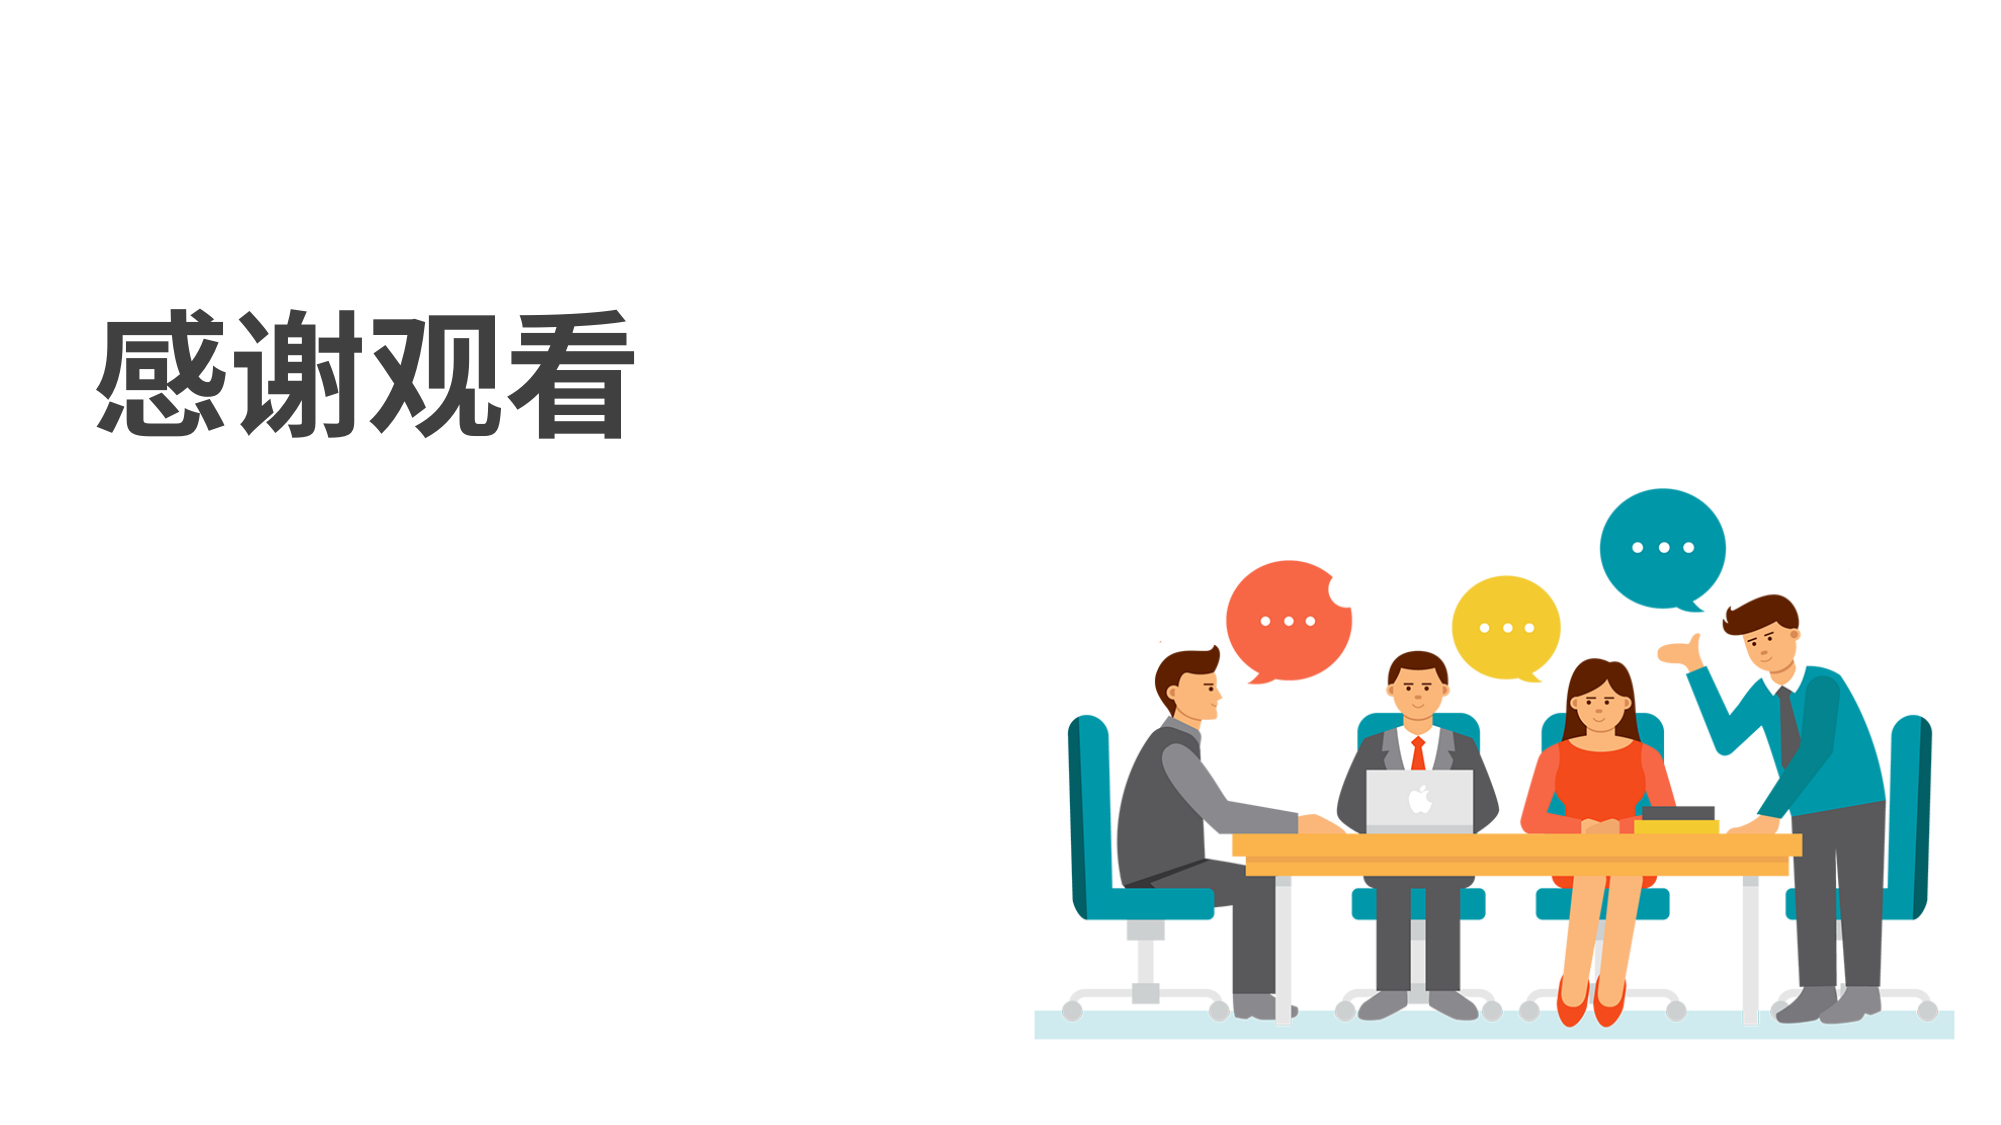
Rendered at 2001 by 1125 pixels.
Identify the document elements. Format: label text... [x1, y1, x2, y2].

picture [988, 399, 2000, 1095]
text_box 感谢观看 [77, 281, 1049, 461]
